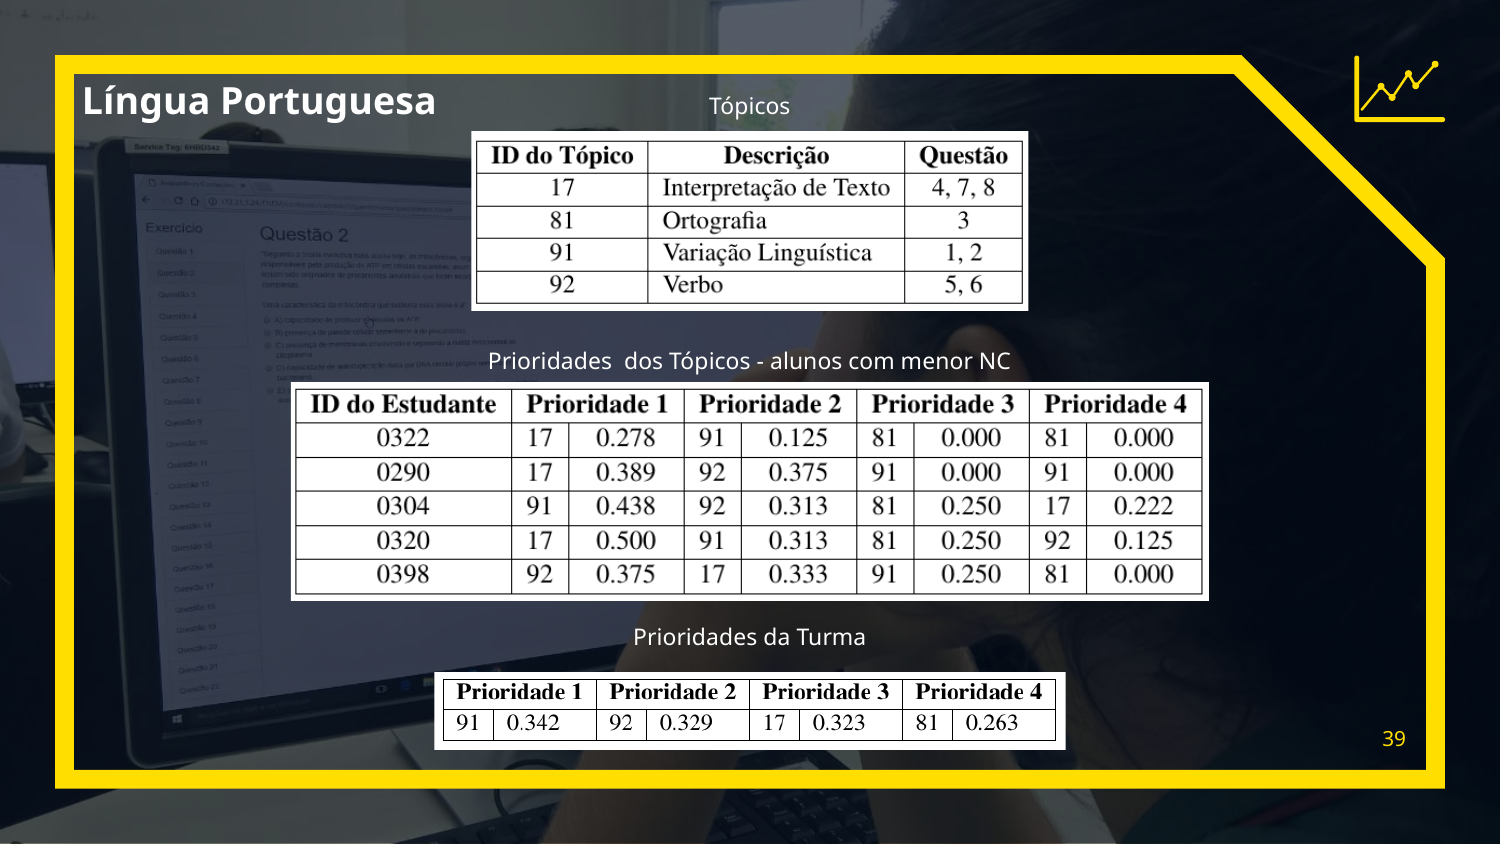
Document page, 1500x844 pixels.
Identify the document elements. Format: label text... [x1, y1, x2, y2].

slide_number 39 [1366, 711, 1406, 755]
picture [0, 0, 1500, 844]
subtitle Prioridades dos Tópicos - alunos com menor NC [290, 342, 1209, 382]
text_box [1354, 55, 1446, 123]
subtitle Língua Portuguesa [81, 69, 462, 124]
subtitle Prioridades da Turma [434, 618, 1066, 667]
subtitle Tópicos [471, 87, 1029, 131]
